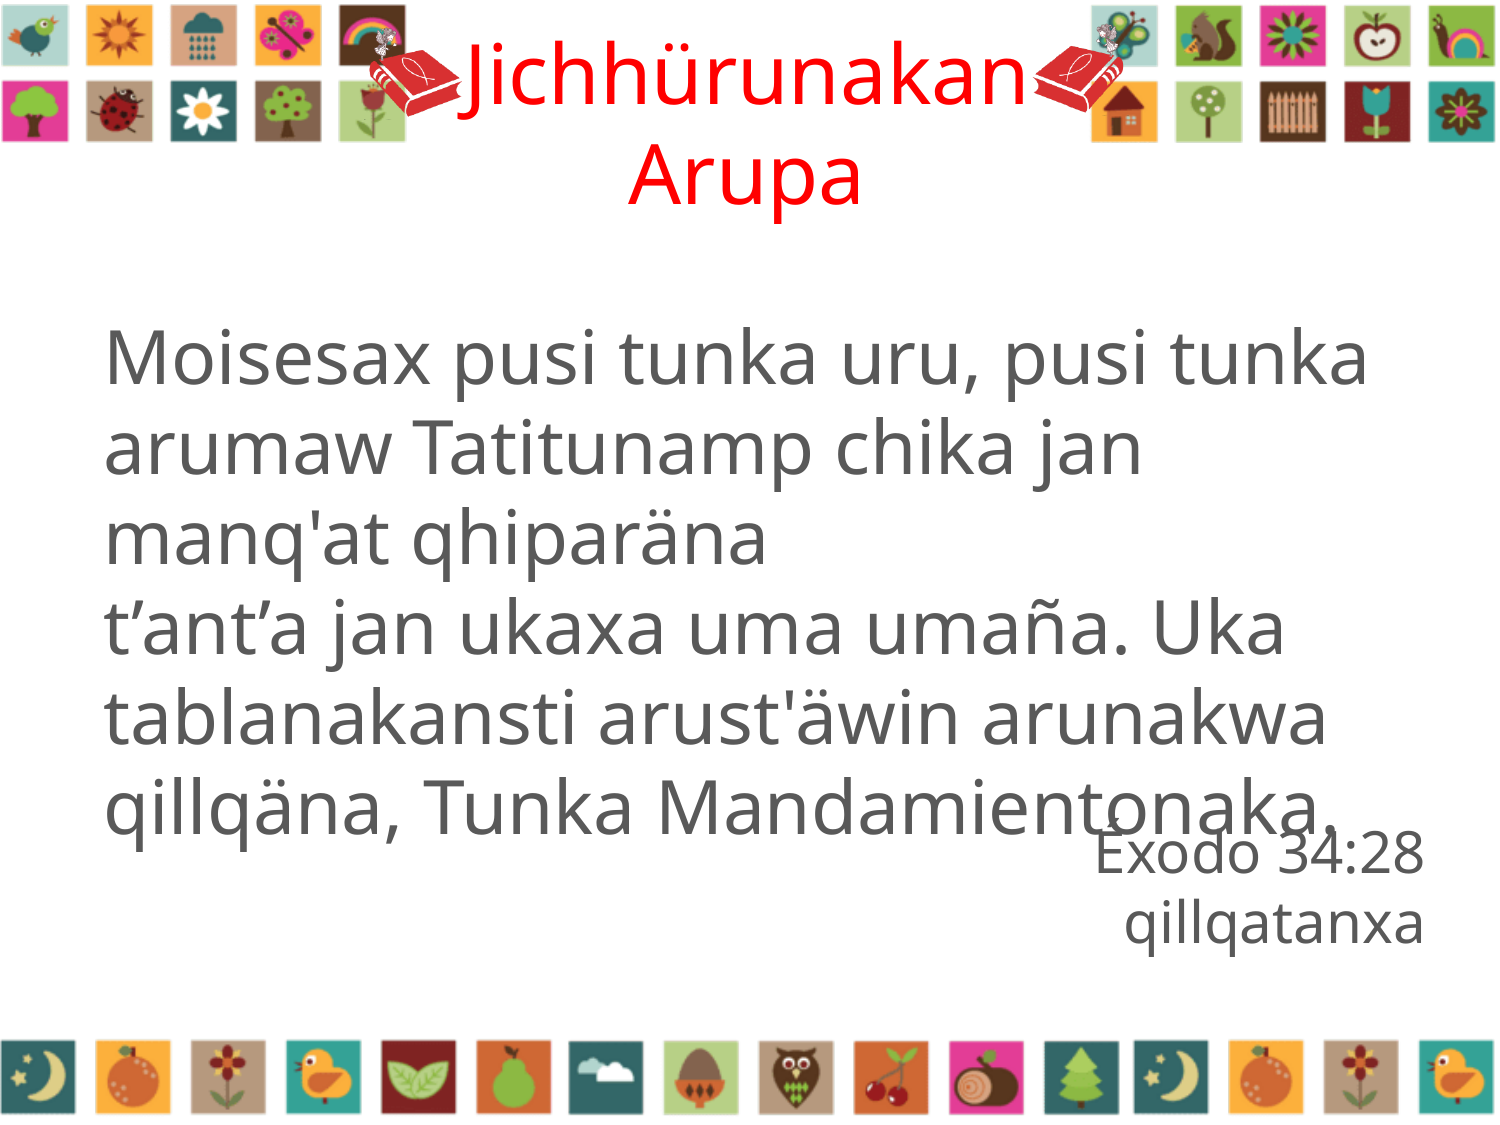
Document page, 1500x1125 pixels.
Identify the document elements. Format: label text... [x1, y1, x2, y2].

text_box Moisesax pusi tunka uru, pusi tunka arumaw Tatitunamp chika jan manq'at qhiparäna t’ant’a jan ukaxa uma umaña. Uka tablanakansti arust'äwin arunakwa qillqäna, Tunka Mandamientonaka. [88, 302, 1436, 858]
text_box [0, 1028, 1500, 1118]
text_box Éxodo 34:28 qillqatanxa [808, 807, 1441, 963]
picture [1001, 3, 1500, 150]
picture [0, 3, 494, 150]
text_box Jichhürunakan Arupa [414, 13, 1080, 229]
